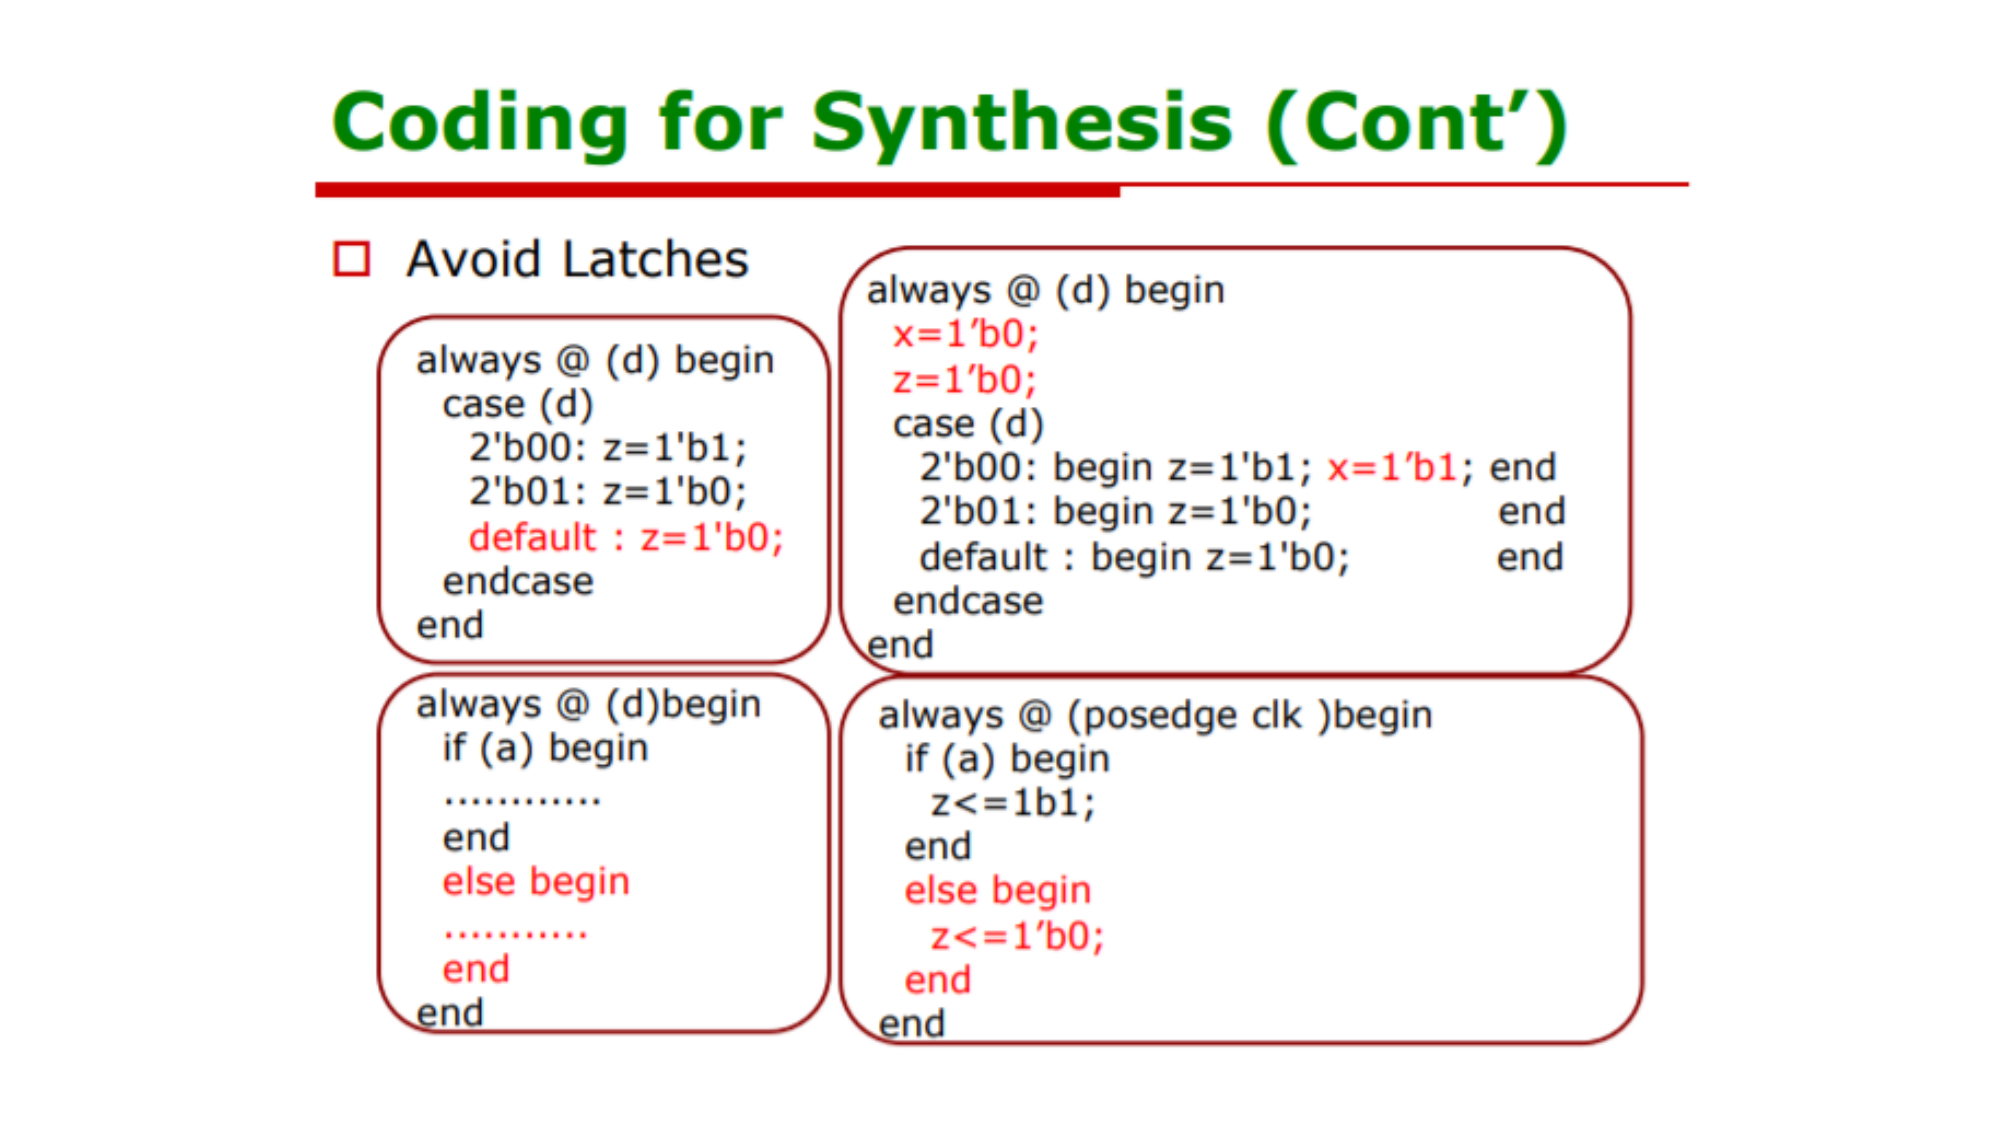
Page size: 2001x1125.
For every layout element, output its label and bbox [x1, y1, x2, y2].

picture [224, 25, 1709, 1054]
